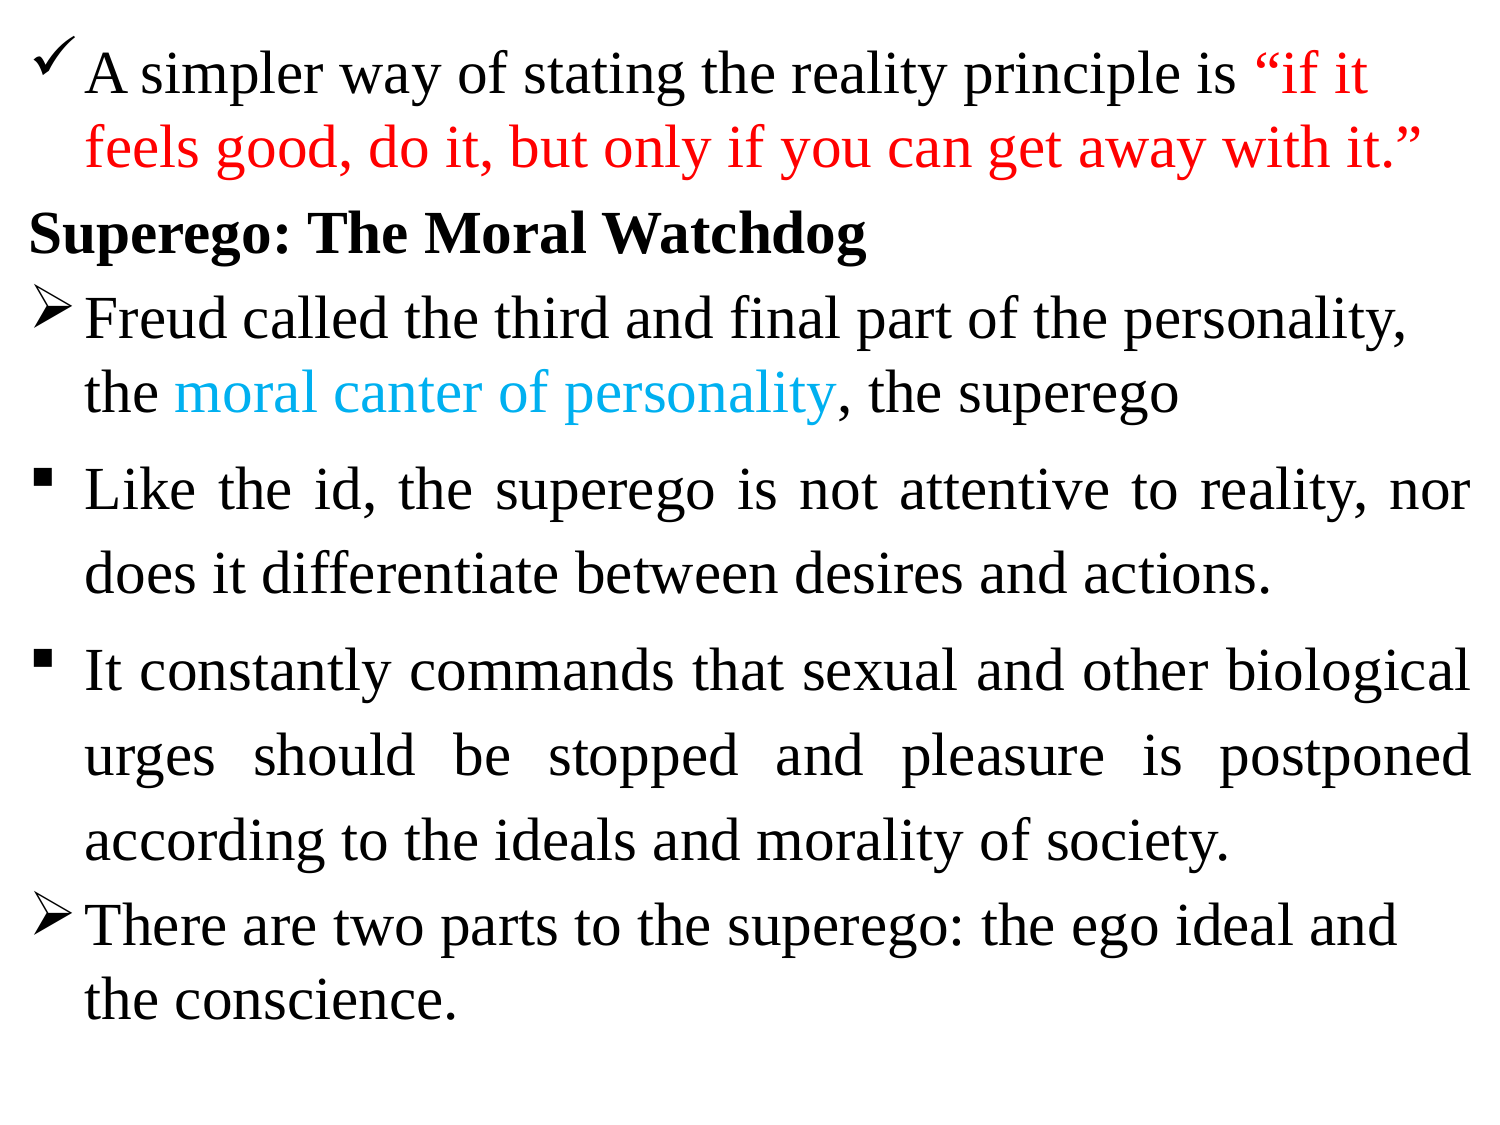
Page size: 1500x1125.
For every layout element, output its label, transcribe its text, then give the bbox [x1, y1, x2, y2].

list A simpler way of stating the reality principle is “if it feels good, do it, but only if you can get away with it.” Superego: The Moral Watchdog Freud called the third and final part of the personality, the moral canter of personality, the superego Like the id, the superego is not attentive to reality, nor does it differentiate between desires and actions. It constantly commands that sexual and other biological urges should be stopped and pleasure is postponed according to the ideals and morality of society. There are two parts to the superego: the ego ideal and the conscience. [13, 24, 1489, 1113]
